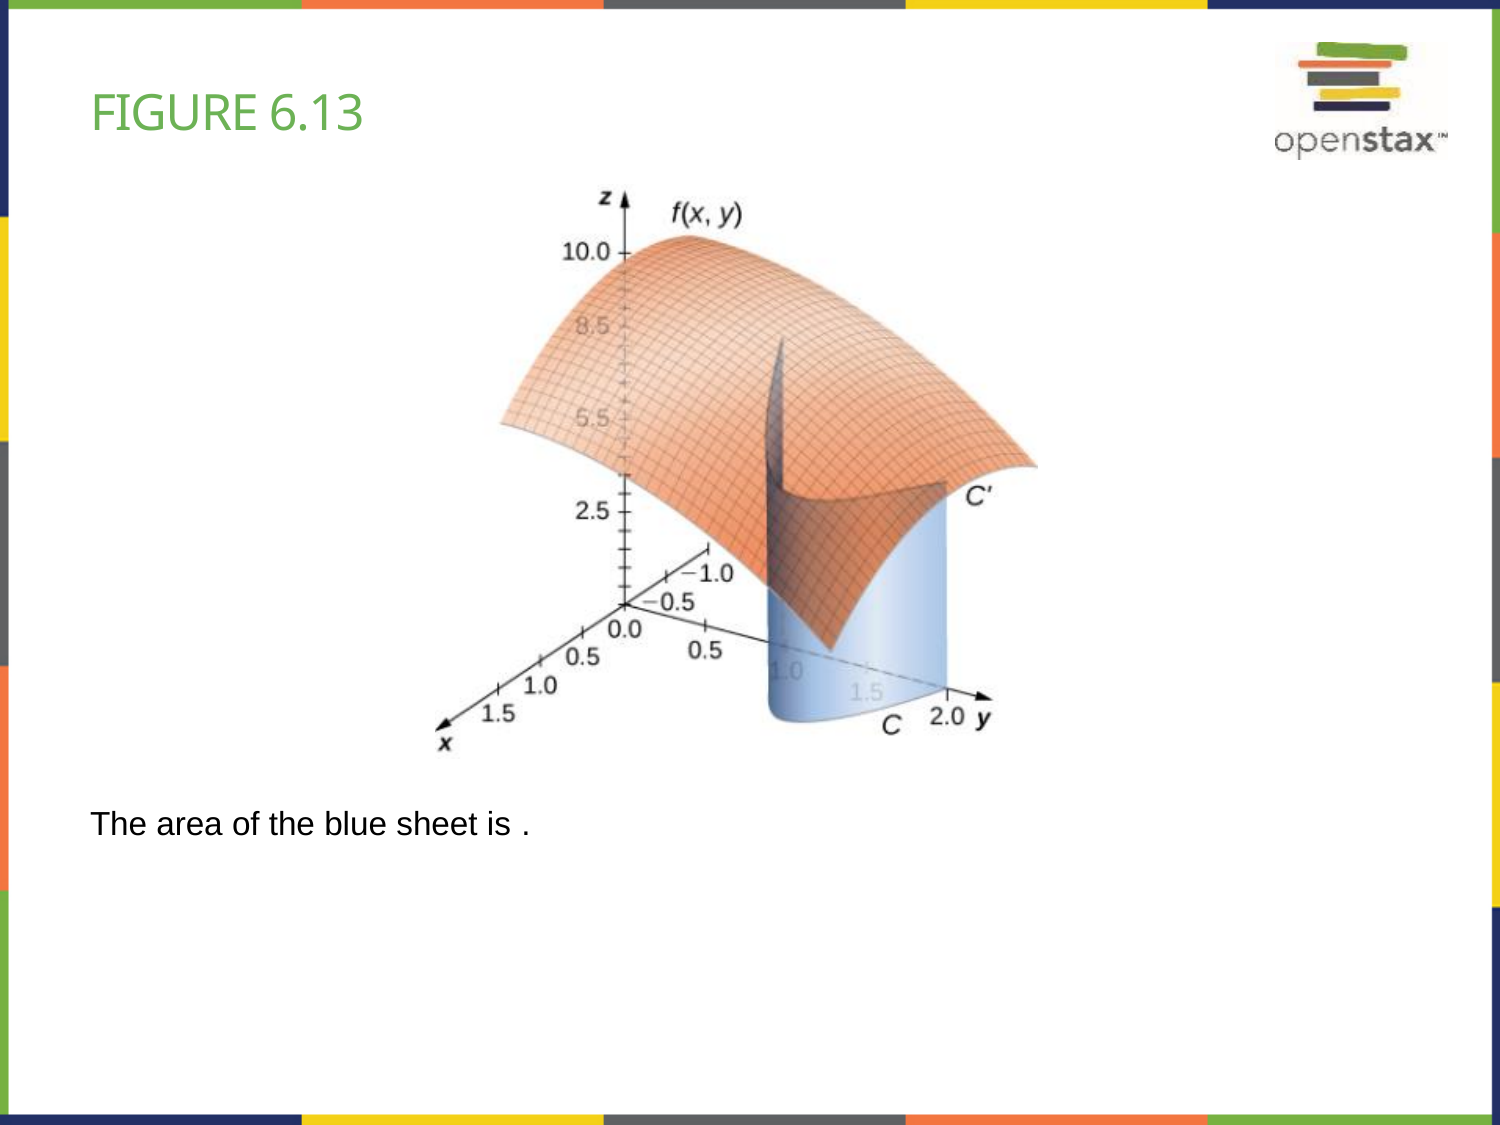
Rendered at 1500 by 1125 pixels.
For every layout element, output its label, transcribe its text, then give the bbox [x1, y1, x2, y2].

picture [0, 0, 1500, 1125]
title Figure 6.13 [75, 39, 1275, 148]
